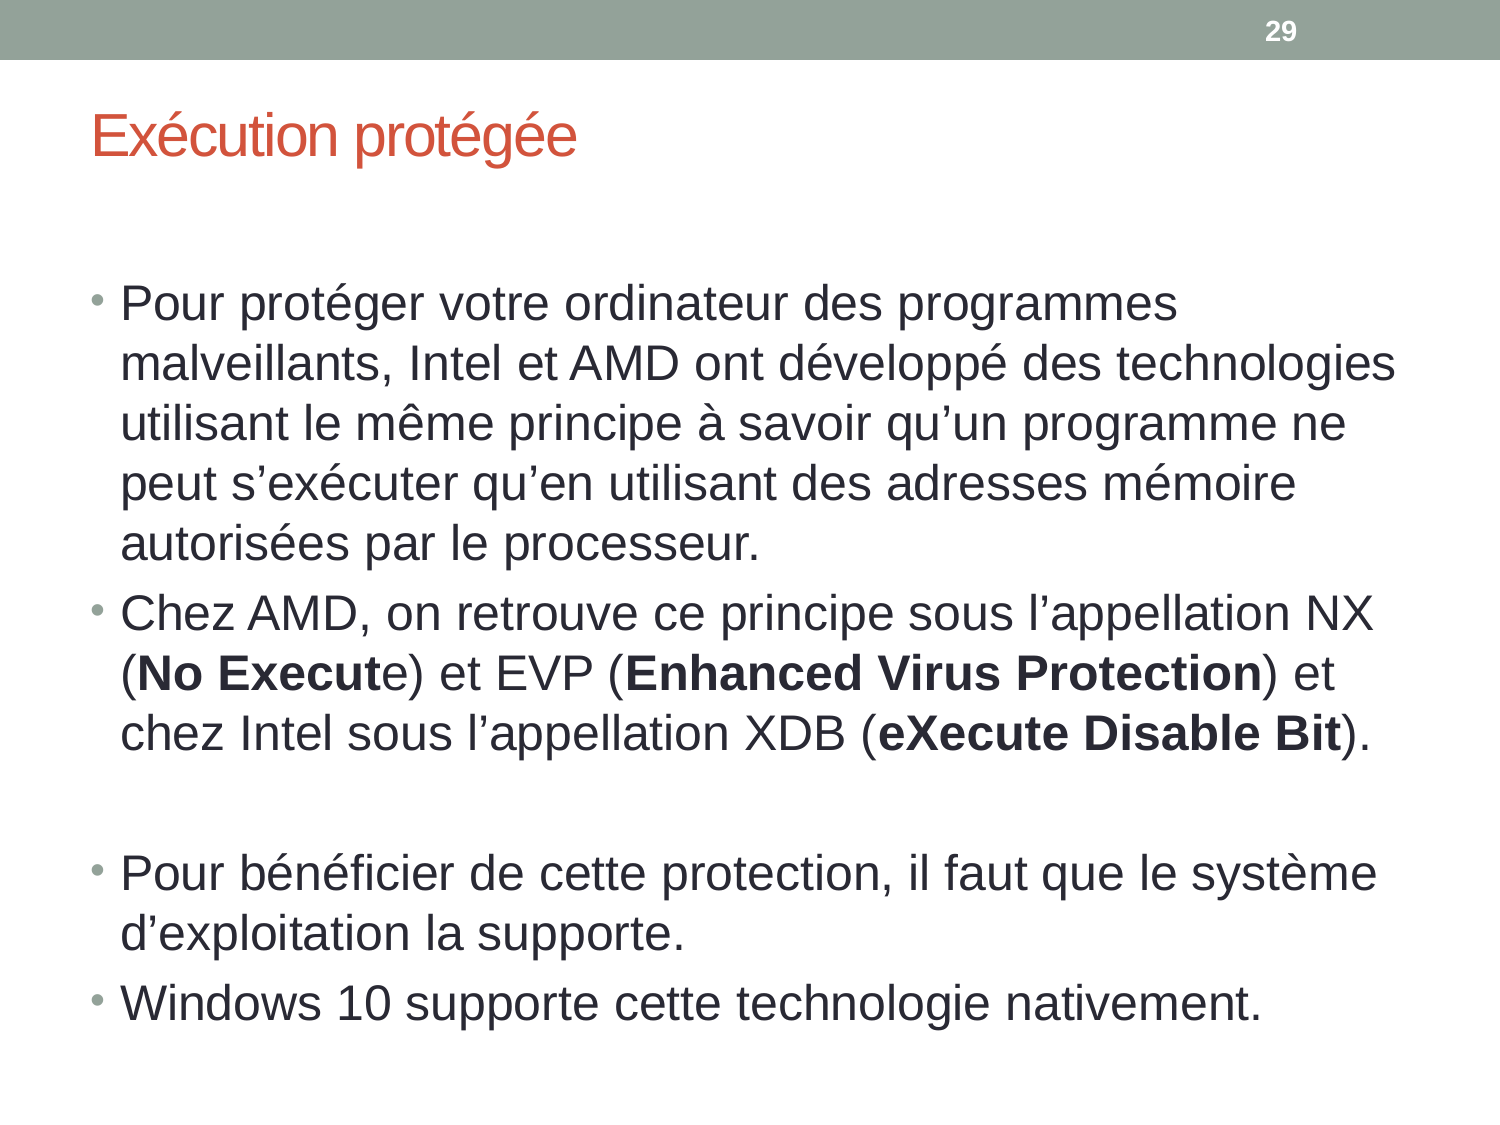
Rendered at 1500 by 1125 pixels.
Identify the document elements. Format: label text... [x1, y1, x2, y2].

title Exécution protégée [75, 87, 1425, 250]
list Pour protéger votre ordinateur des programmes malveillants, Intel et AMD ont développé des technologies utilisant le même principe à savoir qu’un programme ne peut s’exécuter qu’en utilisant des adresses mémoire autorisées par le processeur. Chez AMD, on retrouve ce principe sous l’appellation NX (No Execute) et EVP (Enhanced Virus Protection) et chez Intel sous l’appellation XDB (eXecute Disable Bit). Pour bénéficier de cette protection, il faut que le système d’exploitation la supporte. Windows 10 supporte cette technologie nativement. [75, 262, 1425, 1063]
slide_number 29 [1250, 3, 1425, 57]
